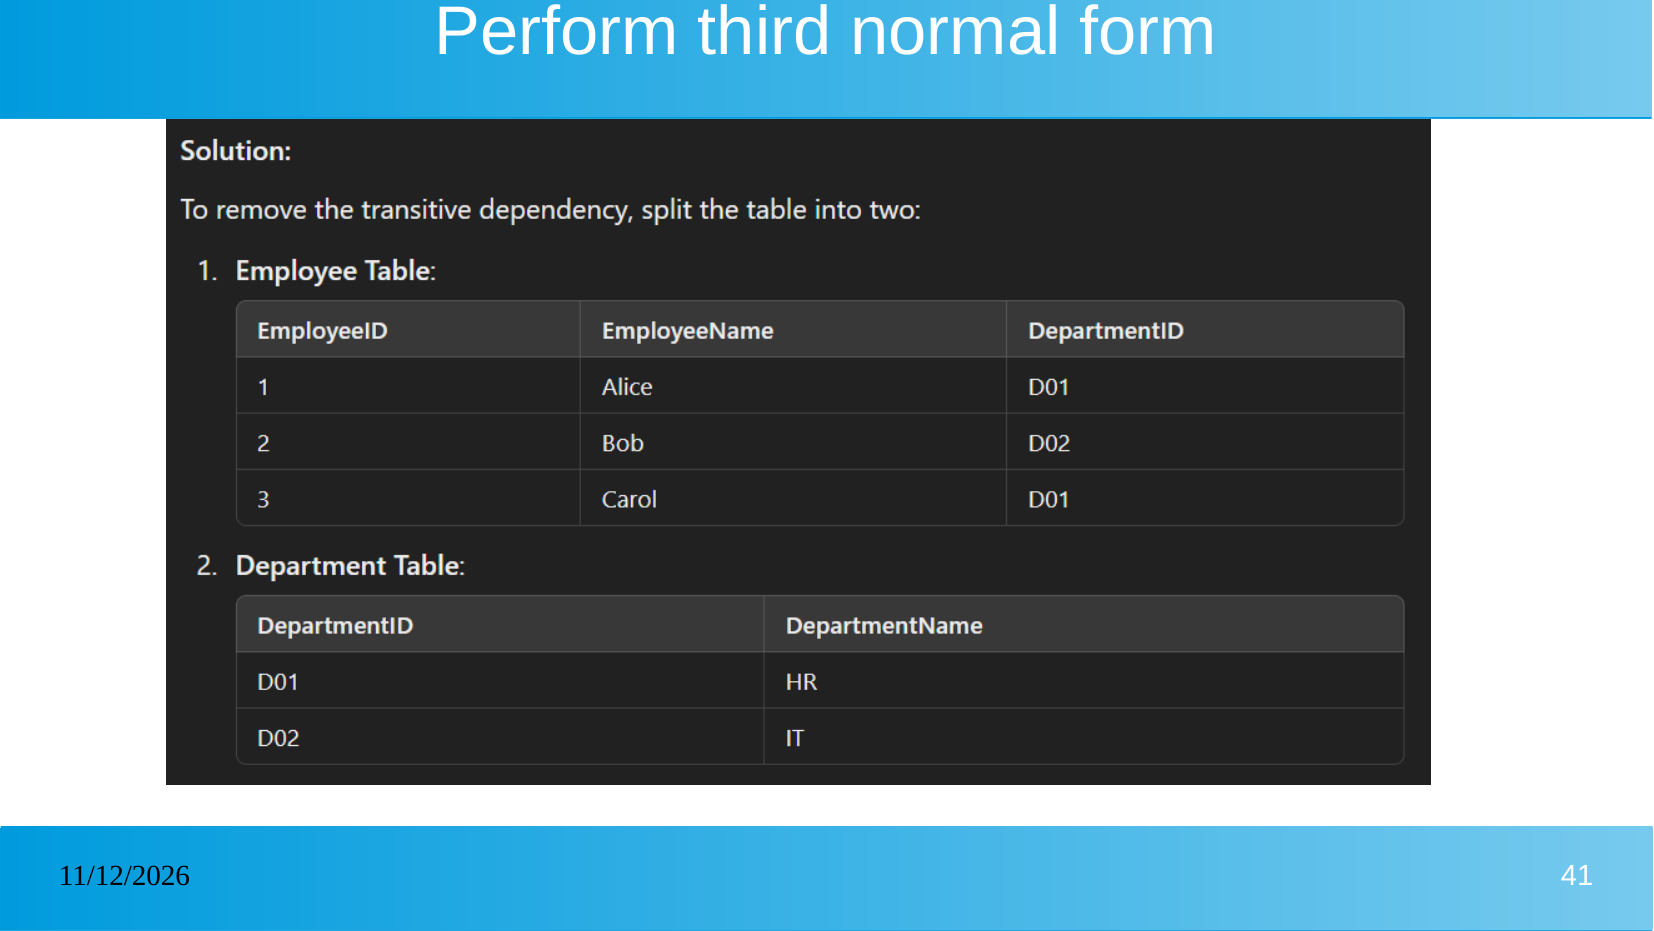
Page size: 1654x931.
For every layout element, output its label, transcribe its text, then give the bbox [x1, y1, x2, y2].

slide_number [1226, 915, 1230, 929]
title Perform third normal form [59, 0, 1594, 145]
slide_number 41 [1210, 856, 1594, 915]
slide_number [59, 856, 442, 915]
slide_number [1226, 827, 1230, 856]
picture [166, 119, 1431, 786]
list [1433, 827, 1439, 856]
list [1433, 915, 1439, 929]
